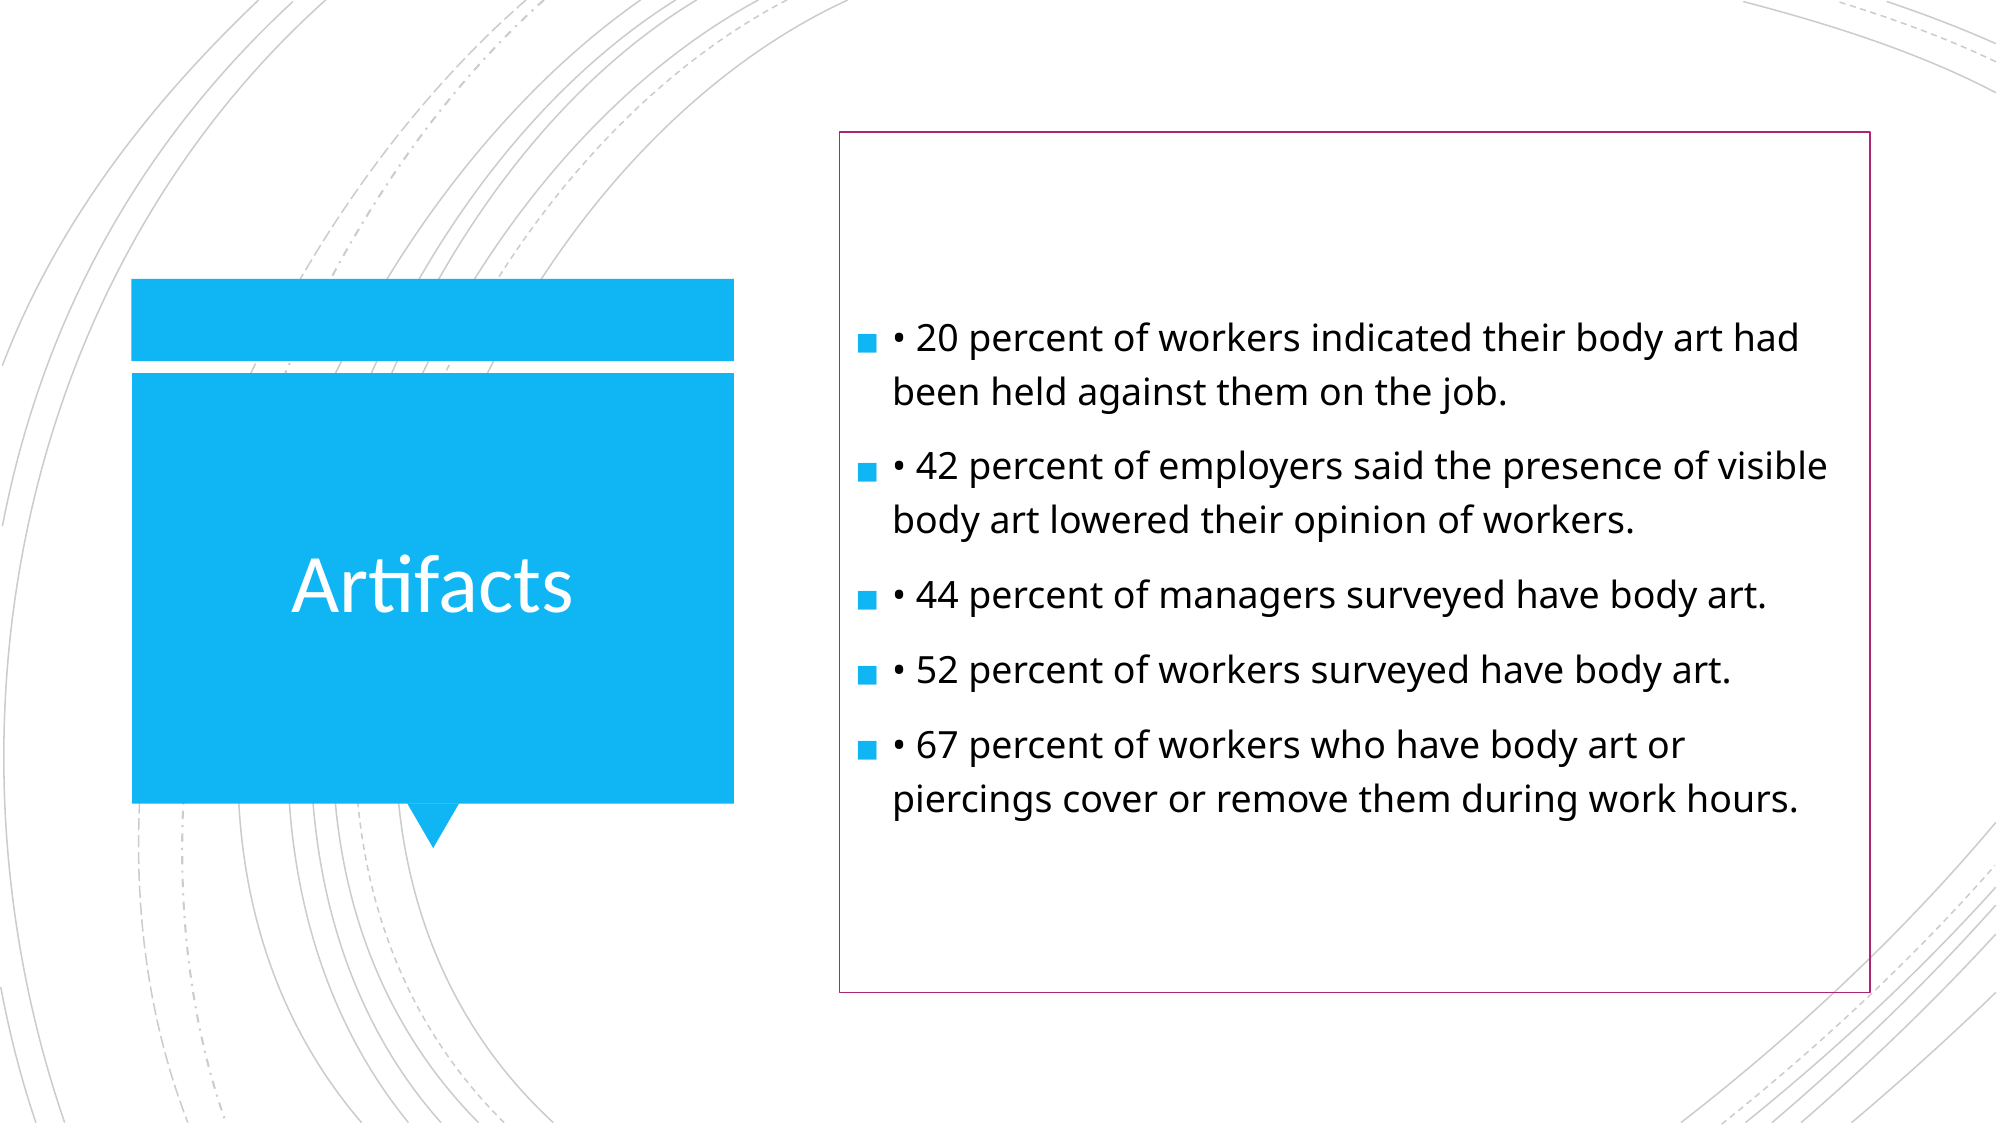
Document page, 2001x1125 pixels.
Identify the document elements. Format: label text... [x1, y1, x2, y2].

list • 20 percent of workers indicated their body art had been held against them on the job. • 42 percent of employers said the presence of visible body art lowered their opinion of workers. • 44 percent of managers surveyed have body art. • 52 percent of workers surveyed have body art. • 67 percent of workers who have body art or piercings cover or remove them during work hours. [839, 131, 1871, 993]
title Artifacts [145, 385, 720, 789]
